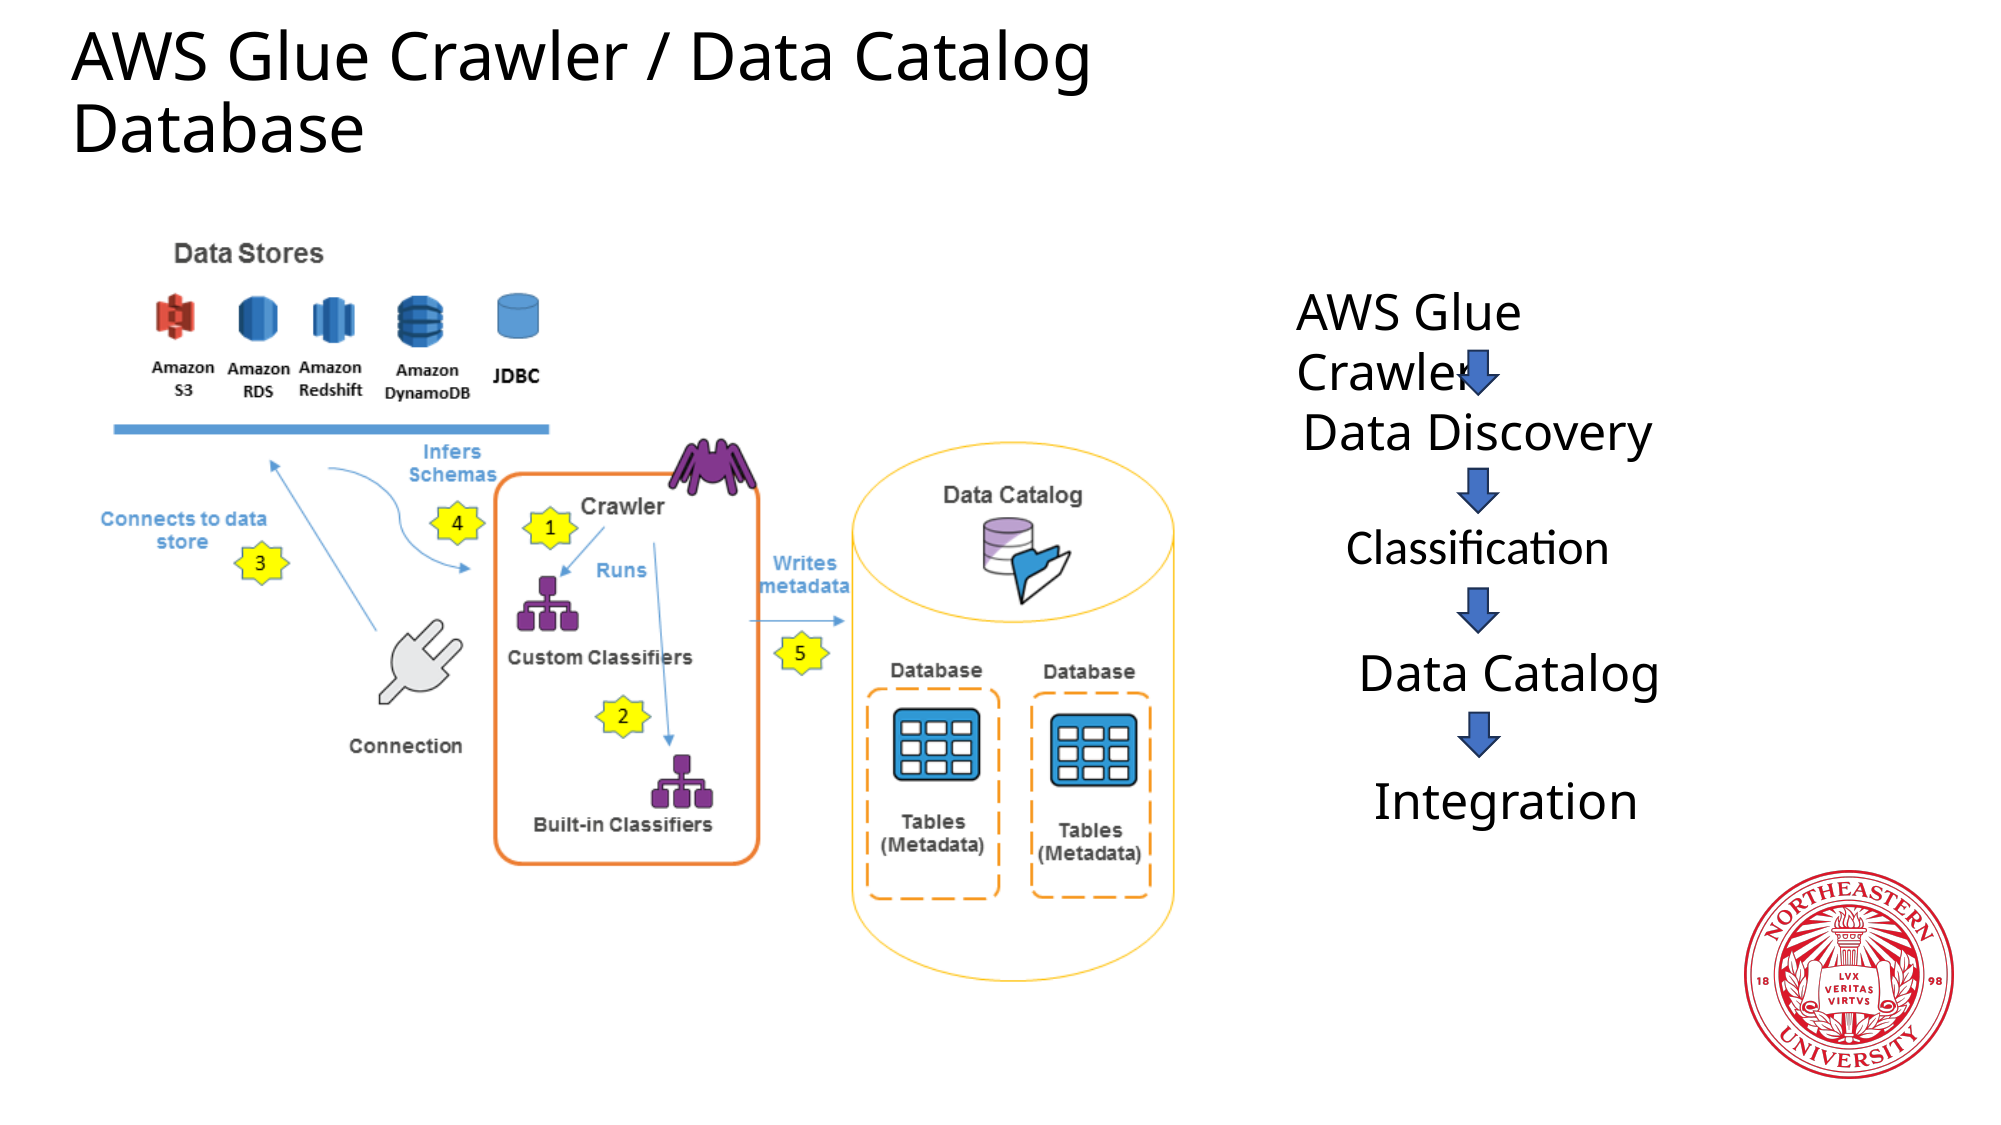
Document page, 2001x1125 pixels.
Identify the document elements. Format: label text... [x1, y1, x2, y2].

text_box Classification [1262, 507, 1694, 582]
text_box AWS Glue Crawler [1282, 273, 1714, 408]
text_box Data Catalog [1344, 634, 1776, 709]
text_box Data Discovery [1262, 392, 1694, 468]
title AWS Glue Crawler / Data Catalog Database [56, 52, 1238, 138]
text_box [1456, 467, 1501, 515]
text_box [1457, 711, 1502, 759]
picture [1744, 870, 1954, 1079]
text_box [1456, 587, 1501, 635]
picture [92, 196, 1189, 1019]
text_box Integration [1359, 762, 1791, 837]
text_box [1456, 349, 1501, 397]
